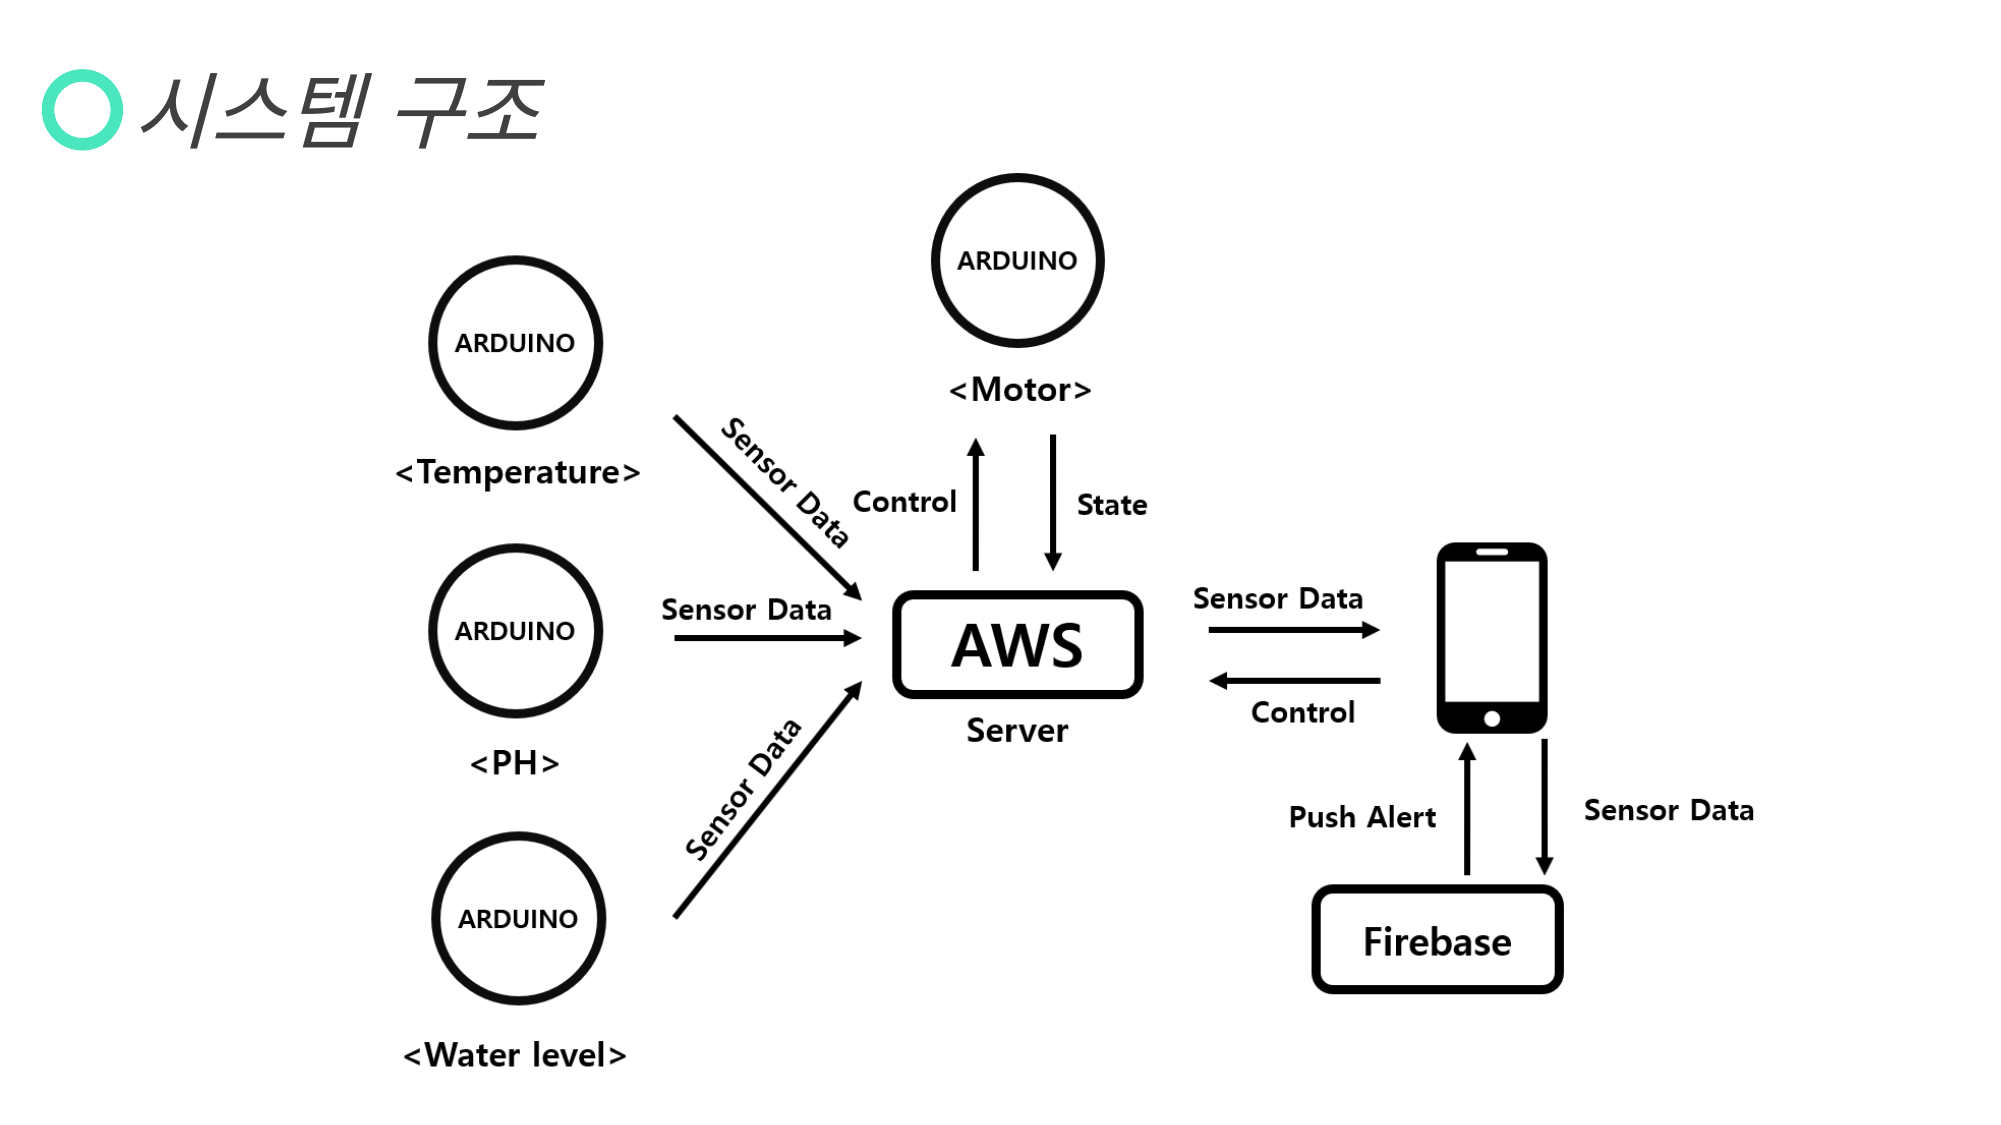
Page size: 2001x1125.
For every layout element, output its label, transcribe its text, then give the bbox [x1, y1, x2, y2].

text_box 시스템 구조 [119, 51, 555, 229]
picture [356, 173, 1800, 1096]
text_box [45, 73, 119, 147]
